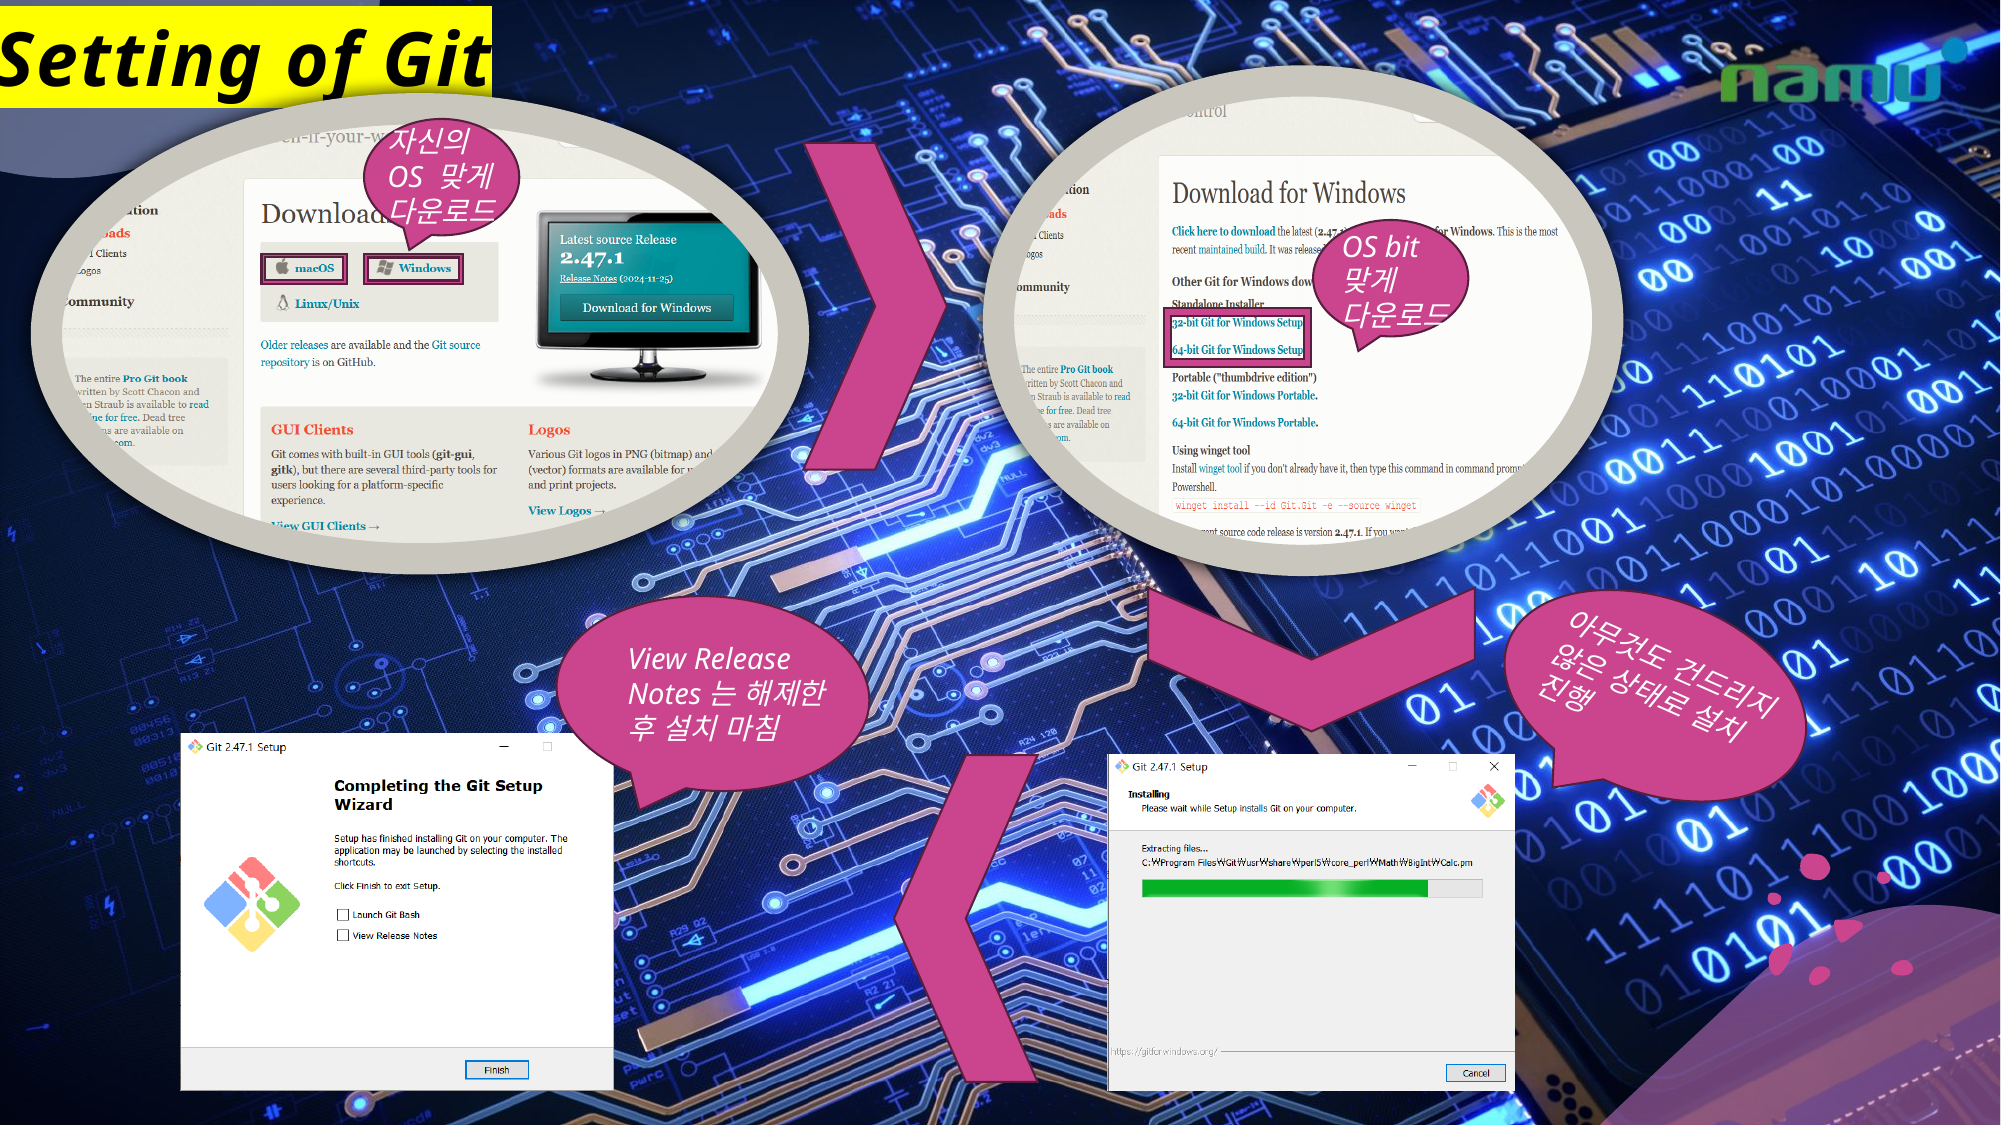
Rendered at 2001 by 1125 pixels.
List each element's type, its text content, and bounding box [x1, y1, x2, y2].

text_box View Release Notes는 해제한 후 설치 마침 [612, 632, 868, 753]
text_box [1575, 588, 1808, 795]
text_box 아무것도 건드리지 않은 상태로 설치 진행 [1515, 588, 1798, 802]
text_box [614, 753, 845, 812]
text_box [555, 595, 829, 733]
title Setting of Git [0, 0, 1597, 116]
text_box [892, 754, 1040, 1083]
text_box [1147, 586, 1476, 733]
text_box [1503, 595, 1740, 803]
picture [0, 0, 2001, 1125]
text_box [801, 141, 949, 471]
